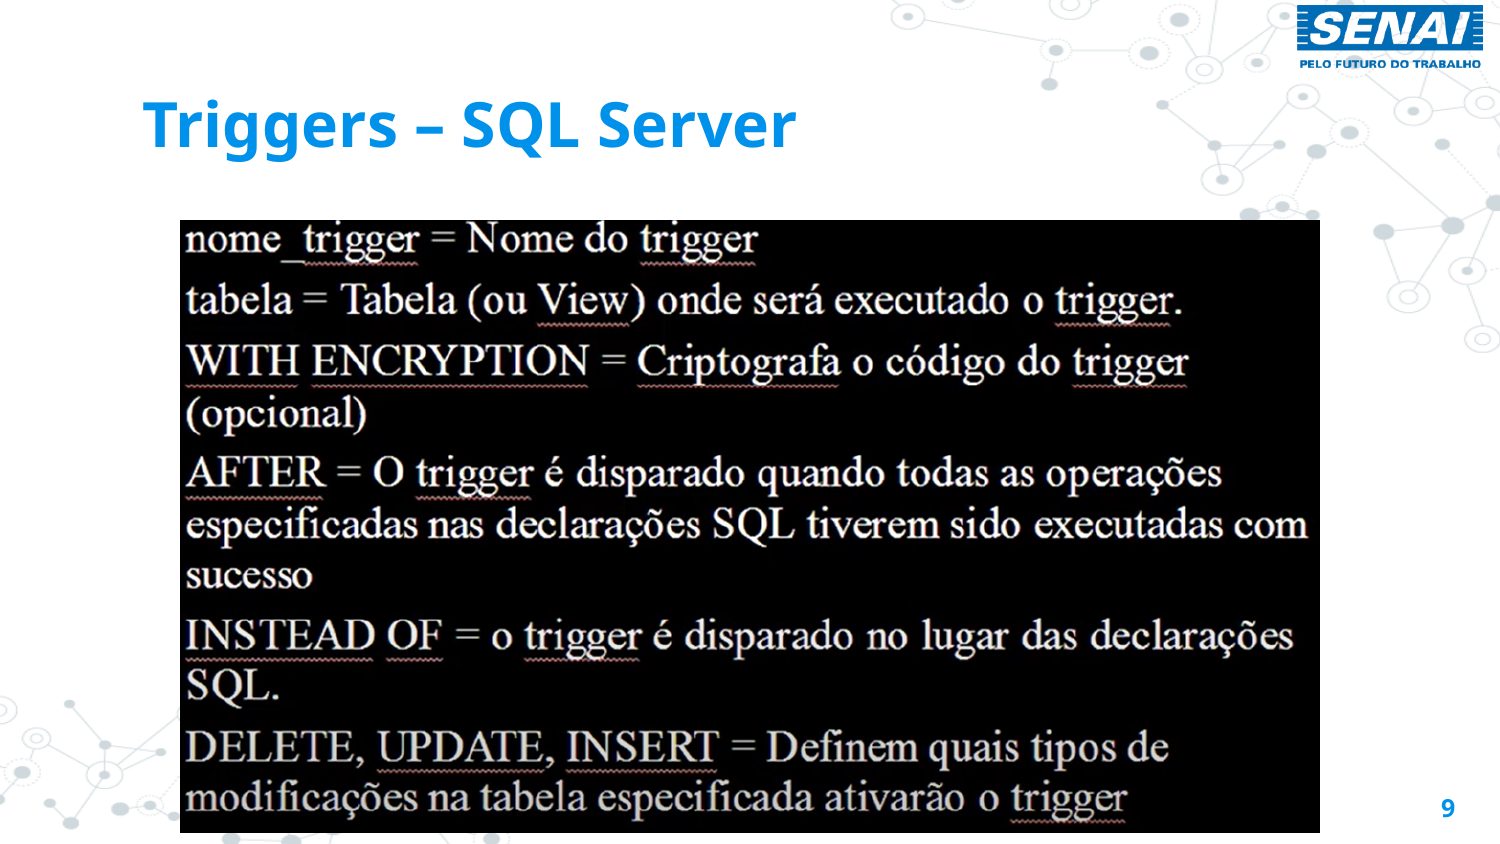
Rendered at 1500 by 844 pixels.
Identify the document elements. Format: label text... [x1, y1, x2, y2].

slide_number 9 [1378, 779, 1469, 844]
title Triggers – SQL Server [128, 58, 1372, 174]
picture [0, 0, 1500, 844]
